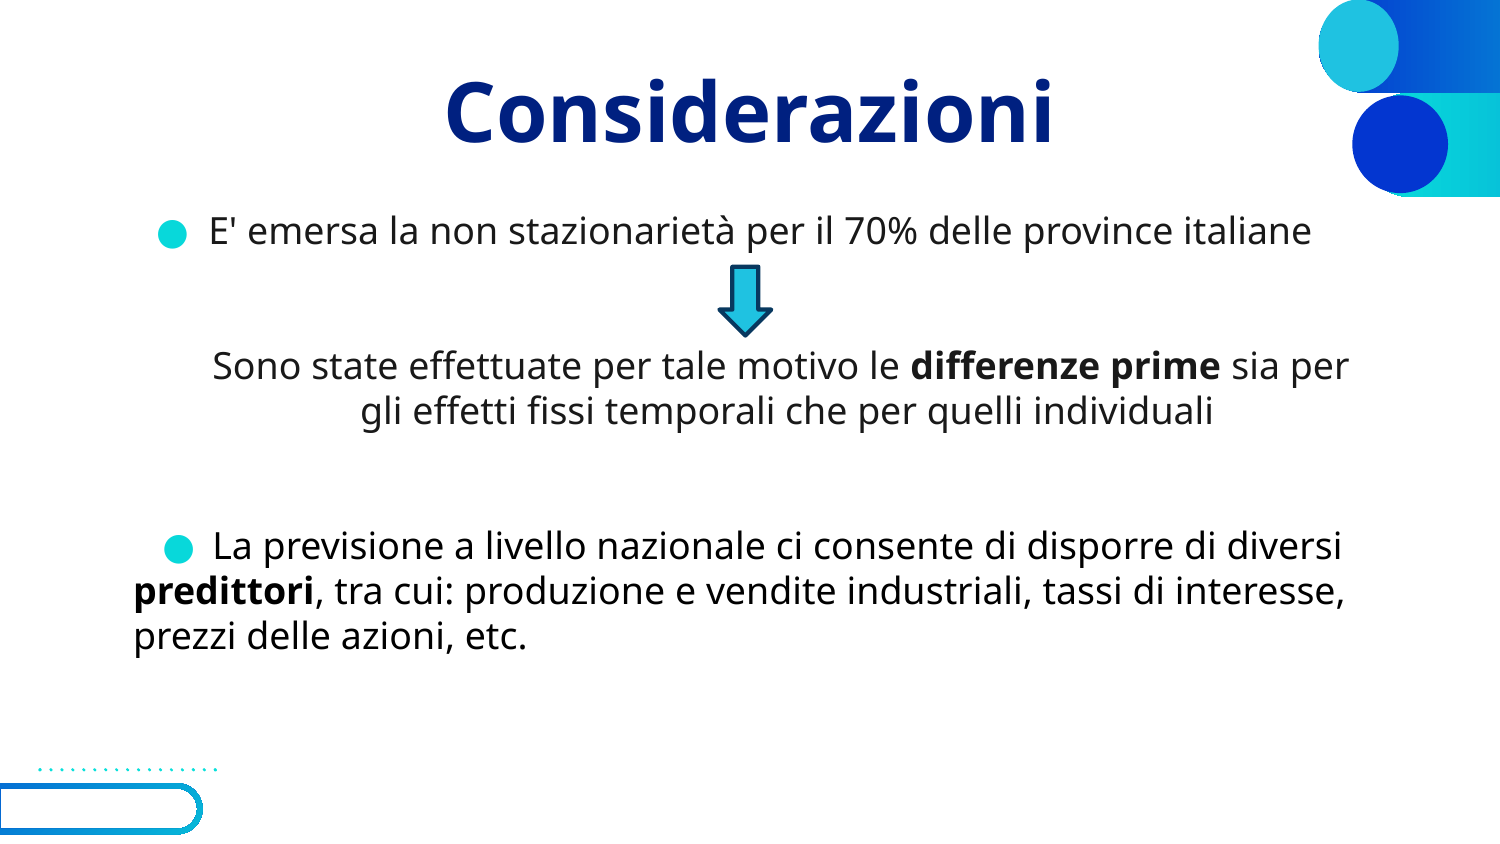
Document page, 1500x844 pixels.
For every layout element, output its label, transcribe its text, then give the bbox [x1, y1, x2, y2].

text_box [1351, 92, 1500, 198]
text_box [1318, 0, 1500, 93]
title Considerazioni [118, 44, 1346, 139]
text_box [717, 264, 774, 338]
list ● E' emersa la non stazionarietà per il 70% delle province italiane Sono state effettuate per tale motivo le differenze prime sia per gli effetti fissi temporali che per quelli individuali ● La previsione a livello nazionale ci consente di disporre di diversi predittori, tra cui: produzione e vendite industriali, tassi di interesse, prezzi delle azioni, etc. [118, 191, 1383, 761]
